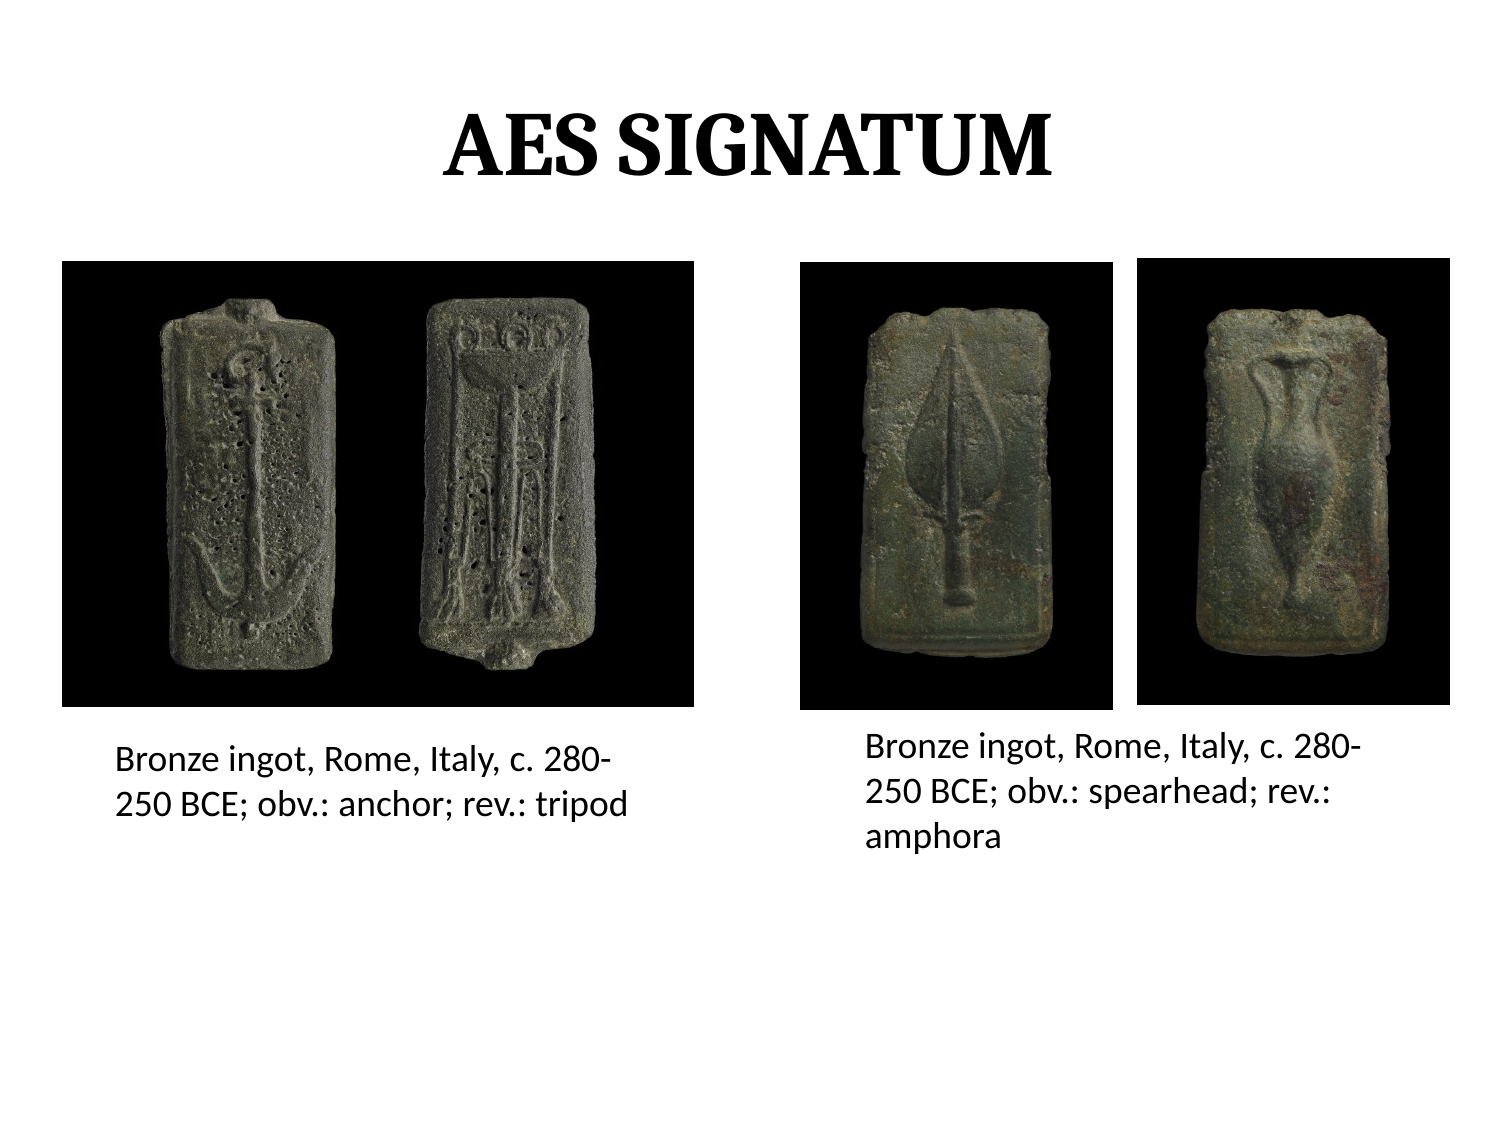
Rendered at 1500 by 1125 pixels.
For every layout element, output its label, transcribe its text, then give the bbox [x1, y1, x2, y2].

text_box Bronze ingot, Rome, Italy, c. 280-250 BCE; obv.: anchor; rev.: tripod [99, 726, 663, 1050]
picture [1137, 257, 1451, 706]
title Aes Signatum [75, 45, 1425, 233]
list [799, 262, 1113, 710]
text_box Bronze ingot, Rome, Italy, c. 280-250 BCE; obv.: spearhead; rev.: amphora [849, 713, 1413, 1025]
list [62, 260, 694, 708]
